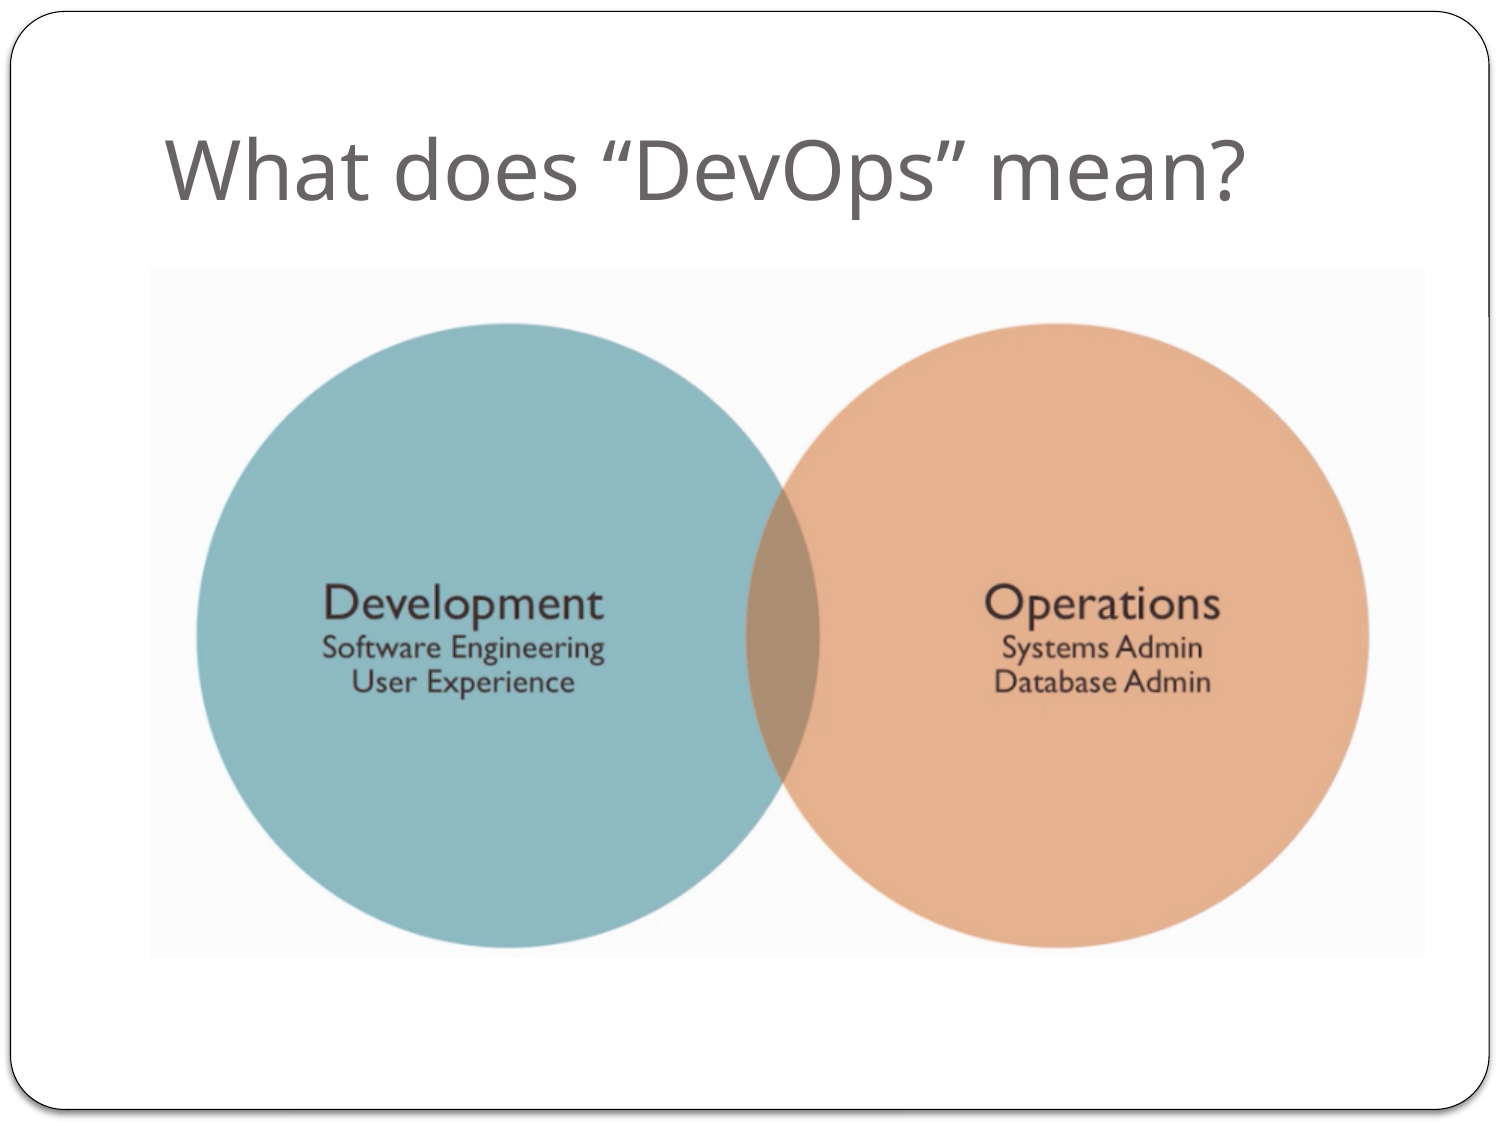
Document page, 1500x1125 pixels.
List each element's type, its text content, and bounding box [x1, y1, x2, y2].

title What does “DevOps” mean? [150, 45, 1425, 233]
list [149, 267, 1426, 958]
